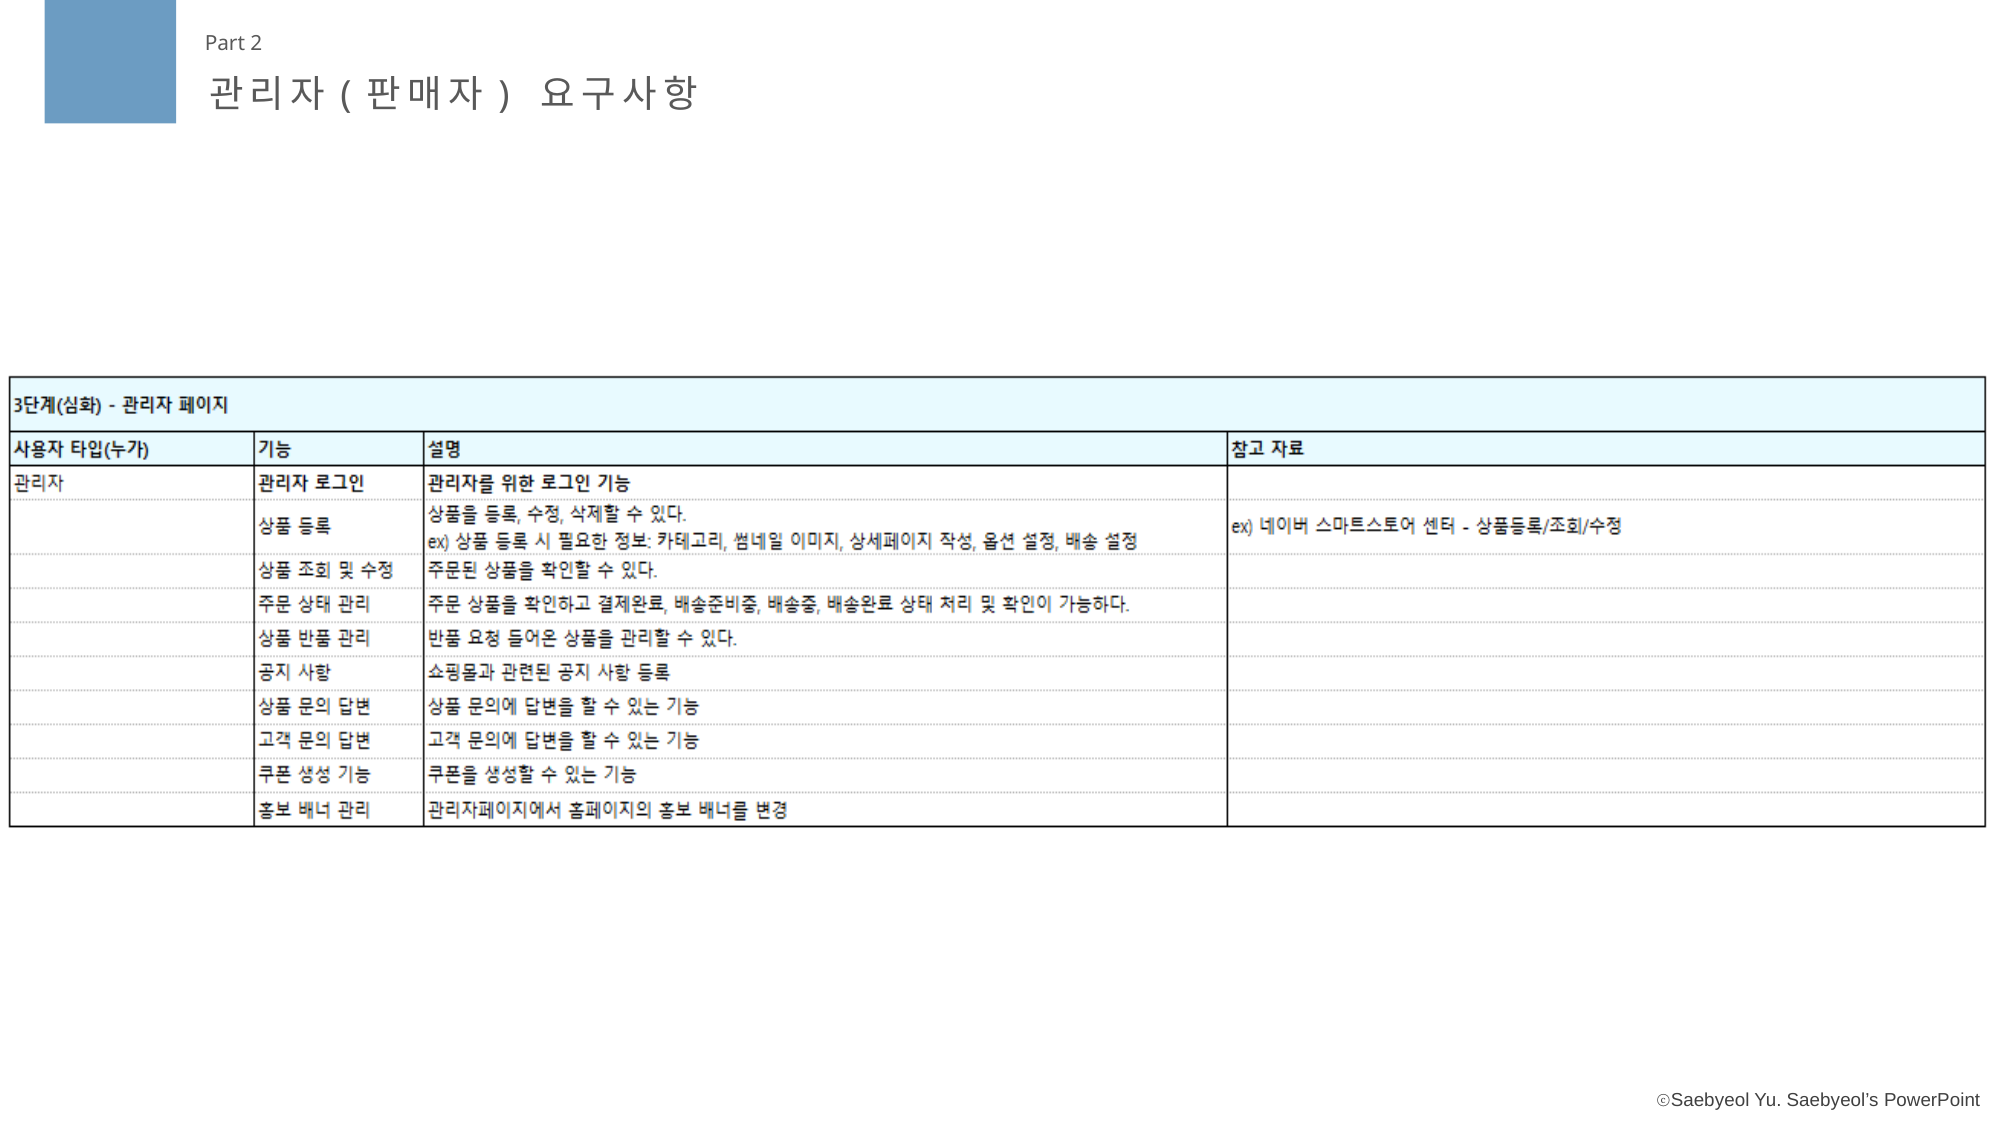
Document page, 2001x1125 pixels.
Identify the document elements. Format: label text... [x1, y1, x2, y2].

picture [0, 368, 2000, 843]
text_box 관리자(판매자) 요구사항 [194, 62, 730, 123]
text_box [44, 0, 177, 124]
text_box Part 2 [189, 22, 277, 63]
